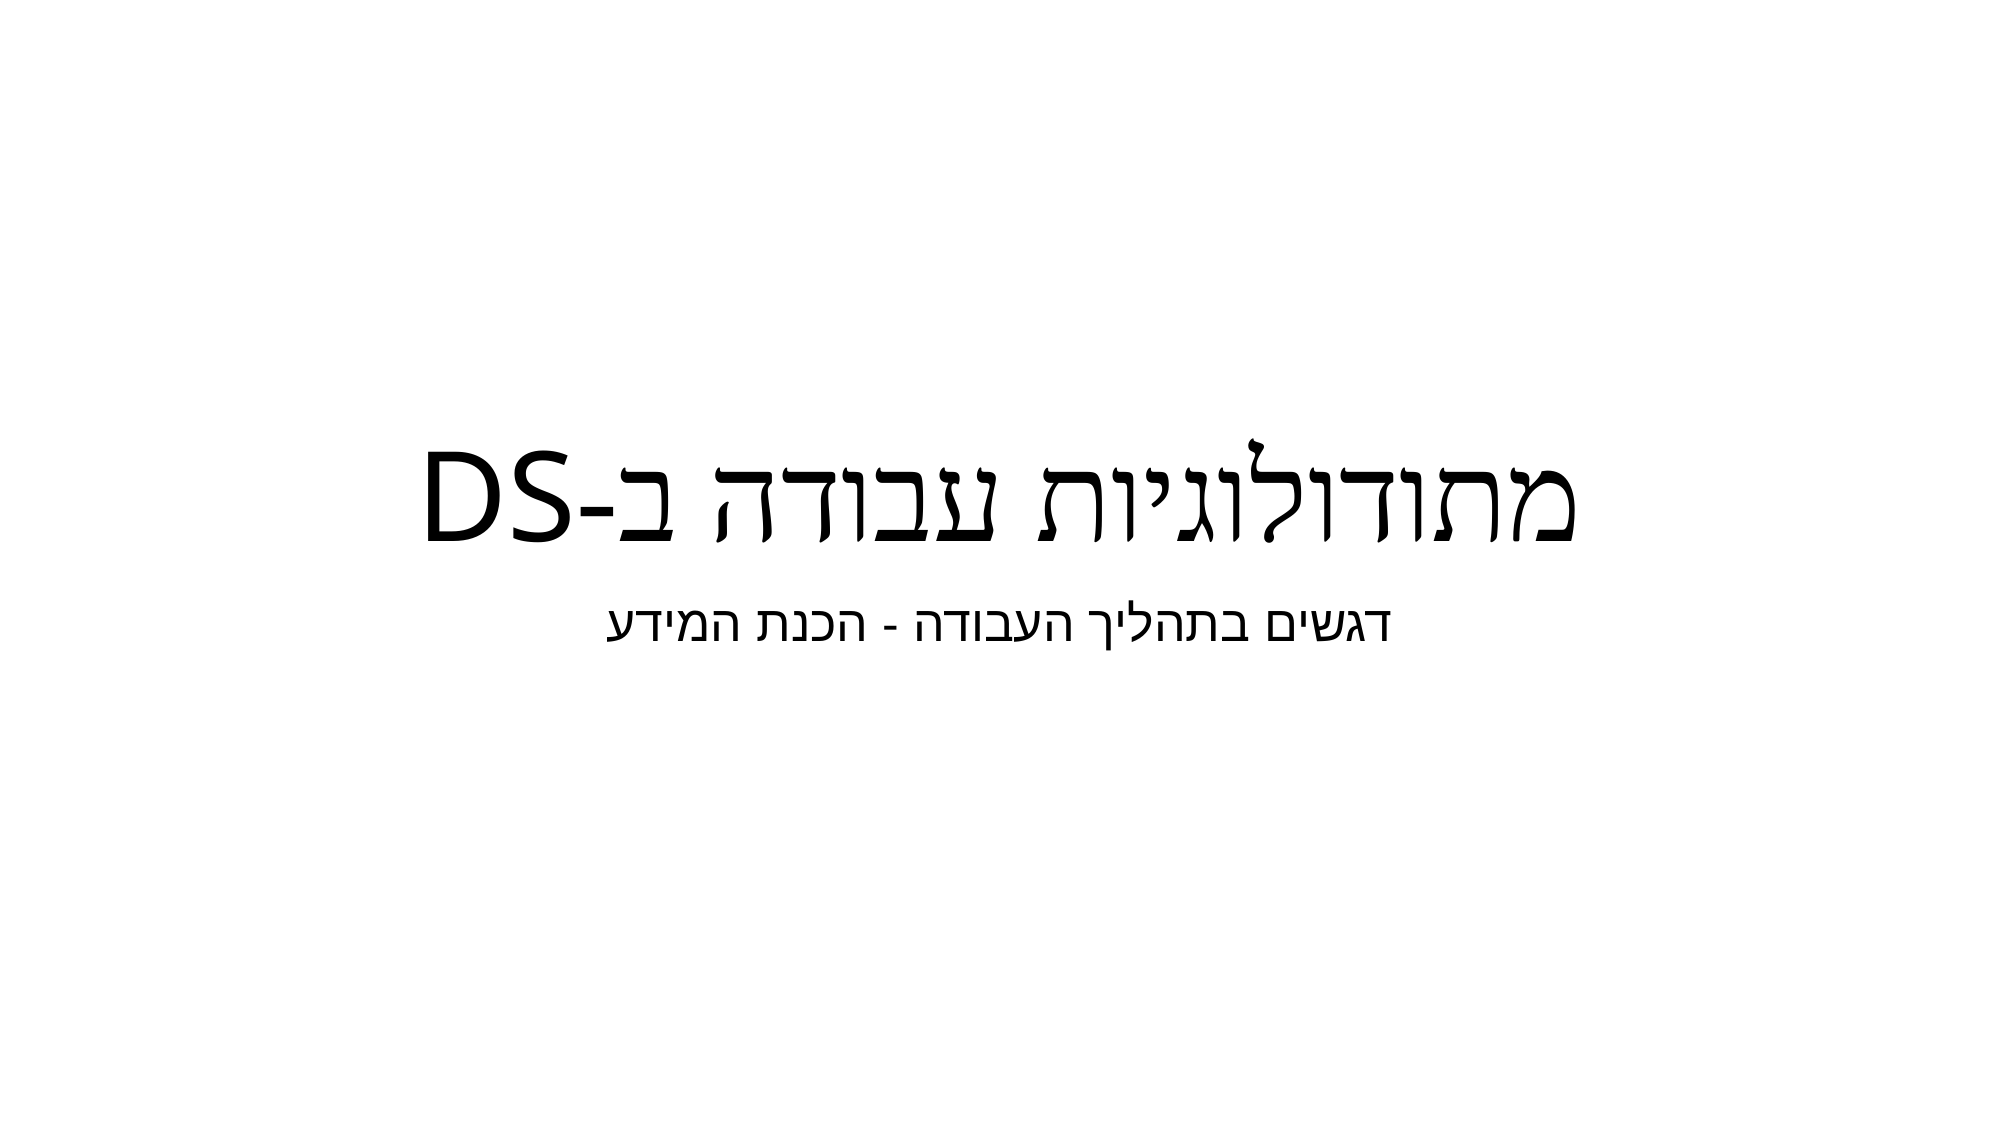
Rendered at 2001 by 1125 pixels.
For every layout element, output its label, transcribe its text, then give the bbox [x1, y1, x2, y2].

subtitle דגשים בתהליך העבודה - הכנת המידע [249, 590, 1750, 863]
title מתודולוגיות עבודה ב-DS [249, 184, 1750, 576]
